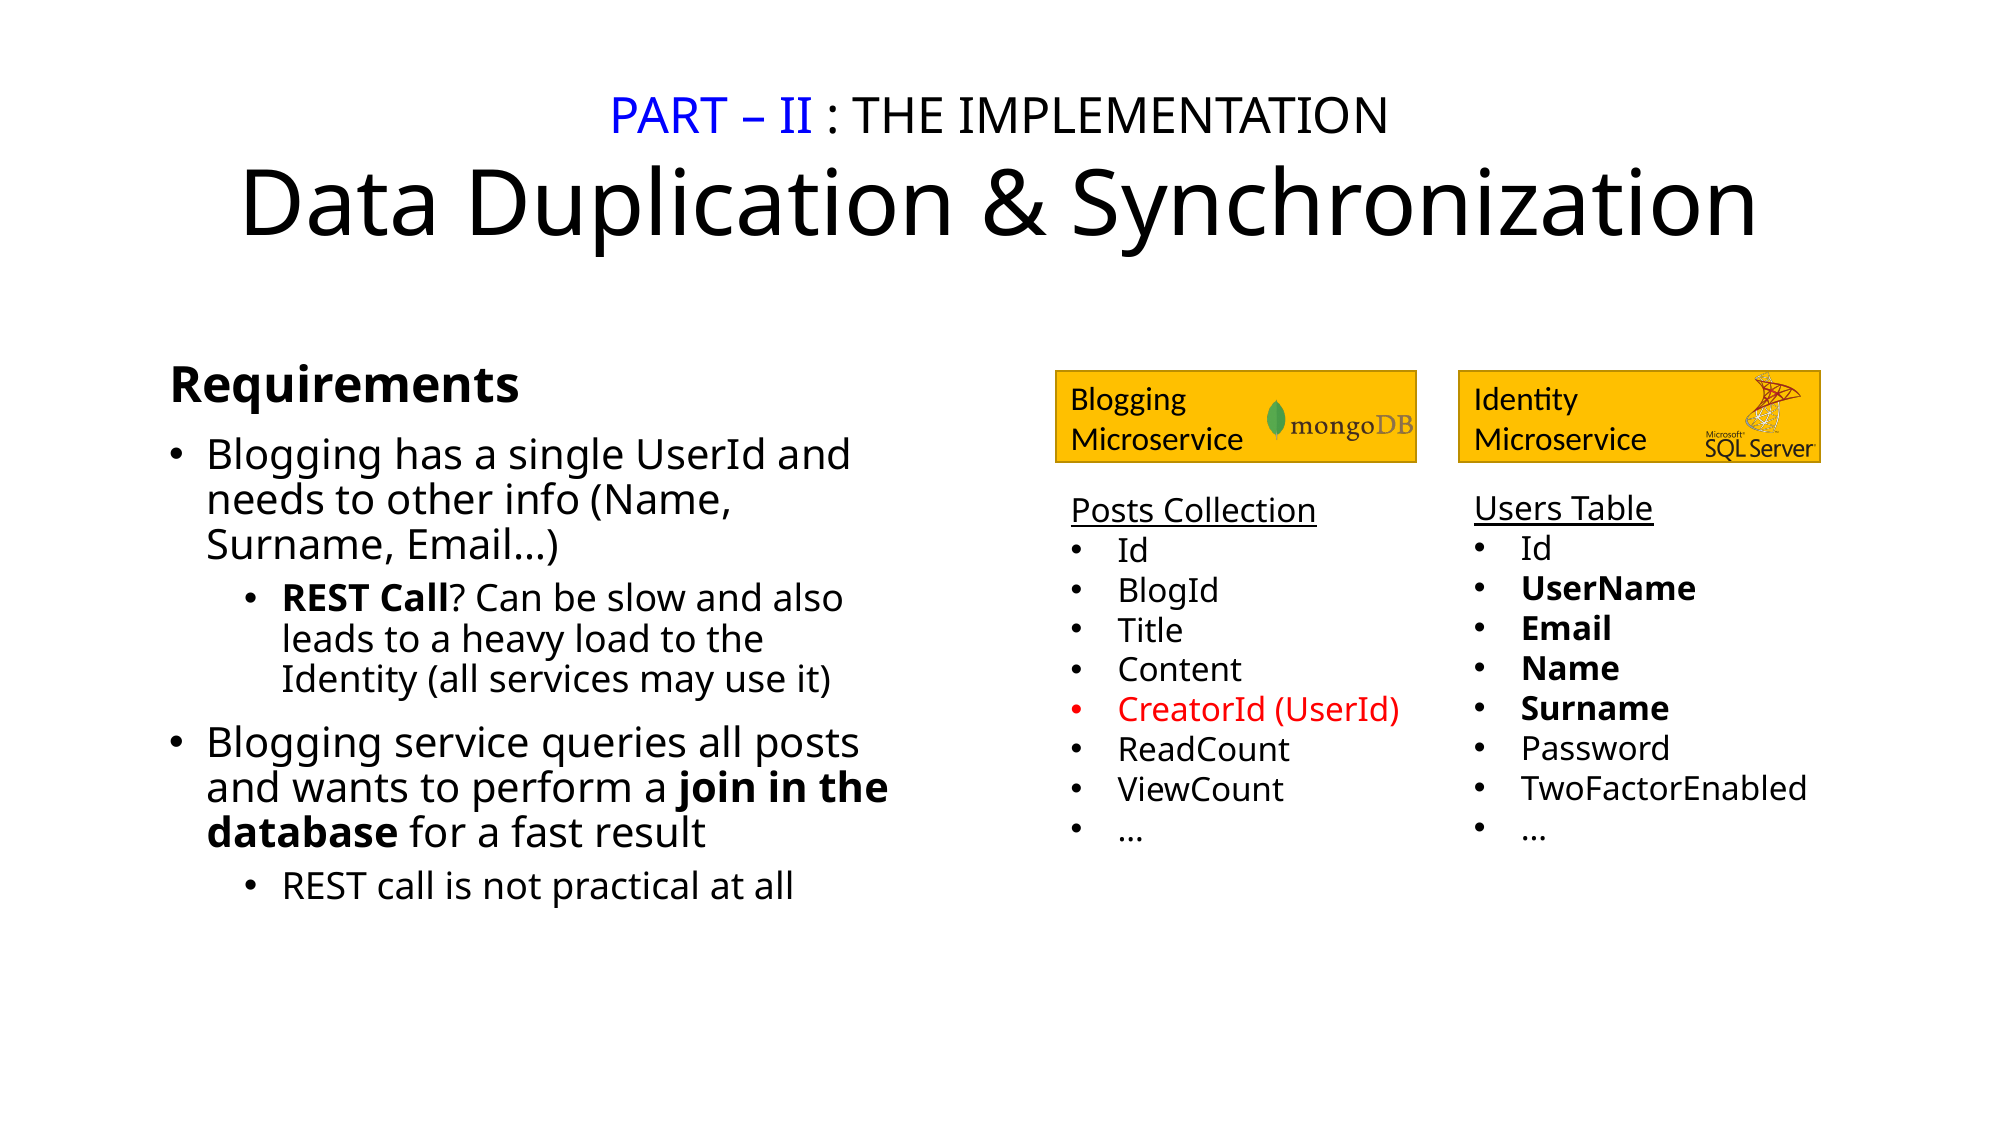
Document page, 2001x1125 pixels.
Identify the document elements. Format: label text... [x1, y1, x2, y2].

picture [1267, 347, 1413, 493]
list Requirements Blogging has a single UserId and needs to other info (Name, Surname, Email…) REST Call? Can be slow and also leads to a heavy load to the Identity (all services may use it) Blogging service queries all posts and wants to perform a join in the database for a fast result REST call is not practical at all [154, 351, 908, 1066]
text_box Blogging Microservice [1055, 370, 1267, 463]
title PART – II : THE IMPLEMENTATION Data Duplication & Synchronization [0, 59, 2000, 278]
text_box Users Table Id UserName Email Name Surname Password TwoFactorEnabled … [1459, 480, 1863, 855]
picture [1706, 372, 1816, 461]
text_box Identity Microservice [1458, 370, 1821, 463]
text_box Posts Collection Id BlogId Title Content CreatorId (UserId) ReadCount ViewCount … [1055, 481, 1460, 856]
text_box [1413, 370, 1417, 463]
